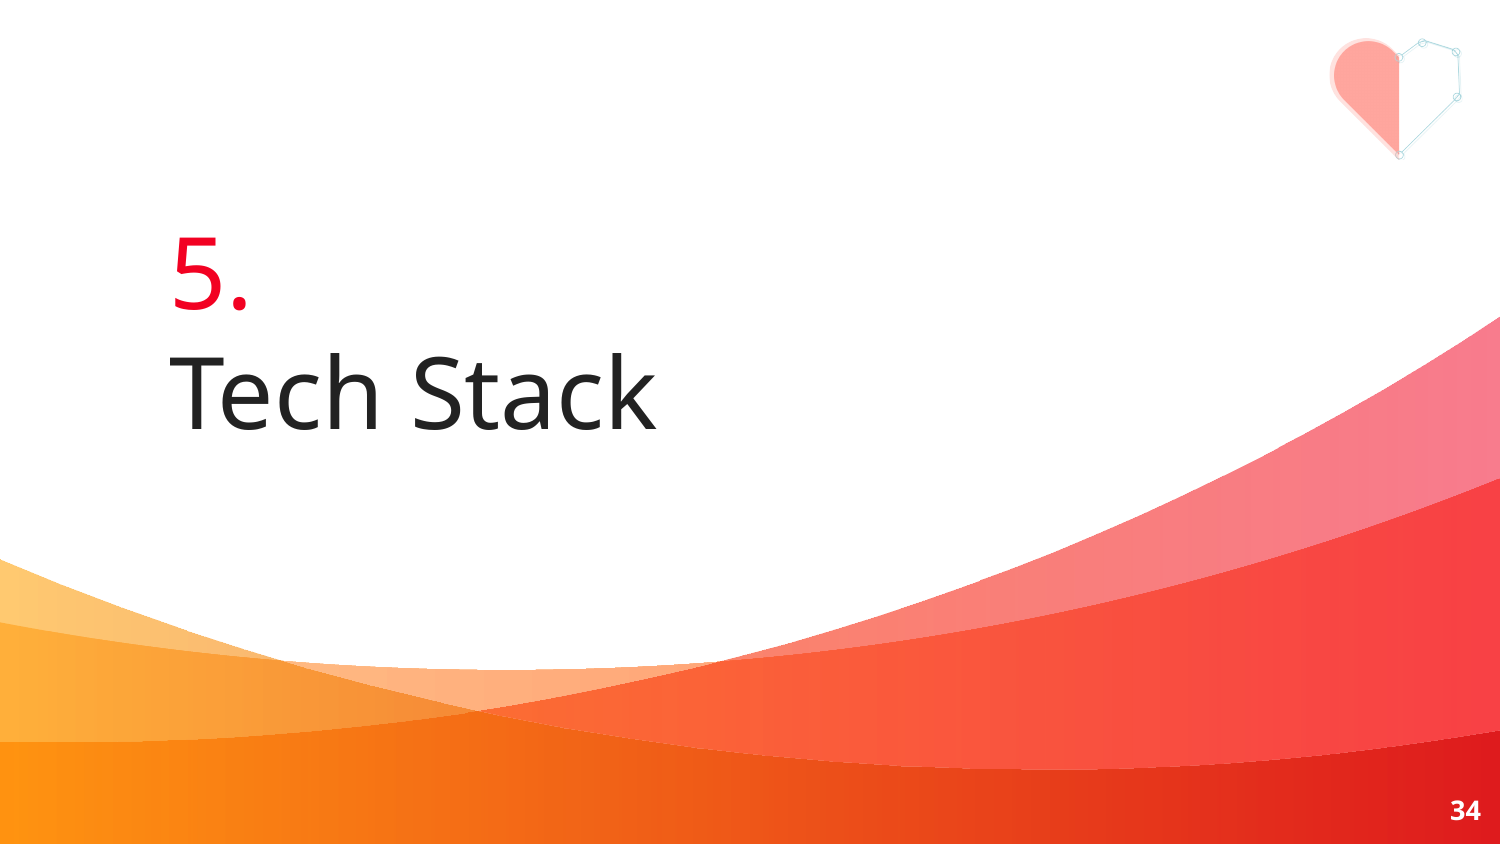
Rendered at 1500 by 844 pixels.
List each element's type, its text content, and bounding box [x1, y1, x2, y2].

slide_number ‹#› [1391, 779, 1482, 844]
title 5. Tech Stack [169, 259, 1211, 450]
picture [1329, 38, 1463, 160]
